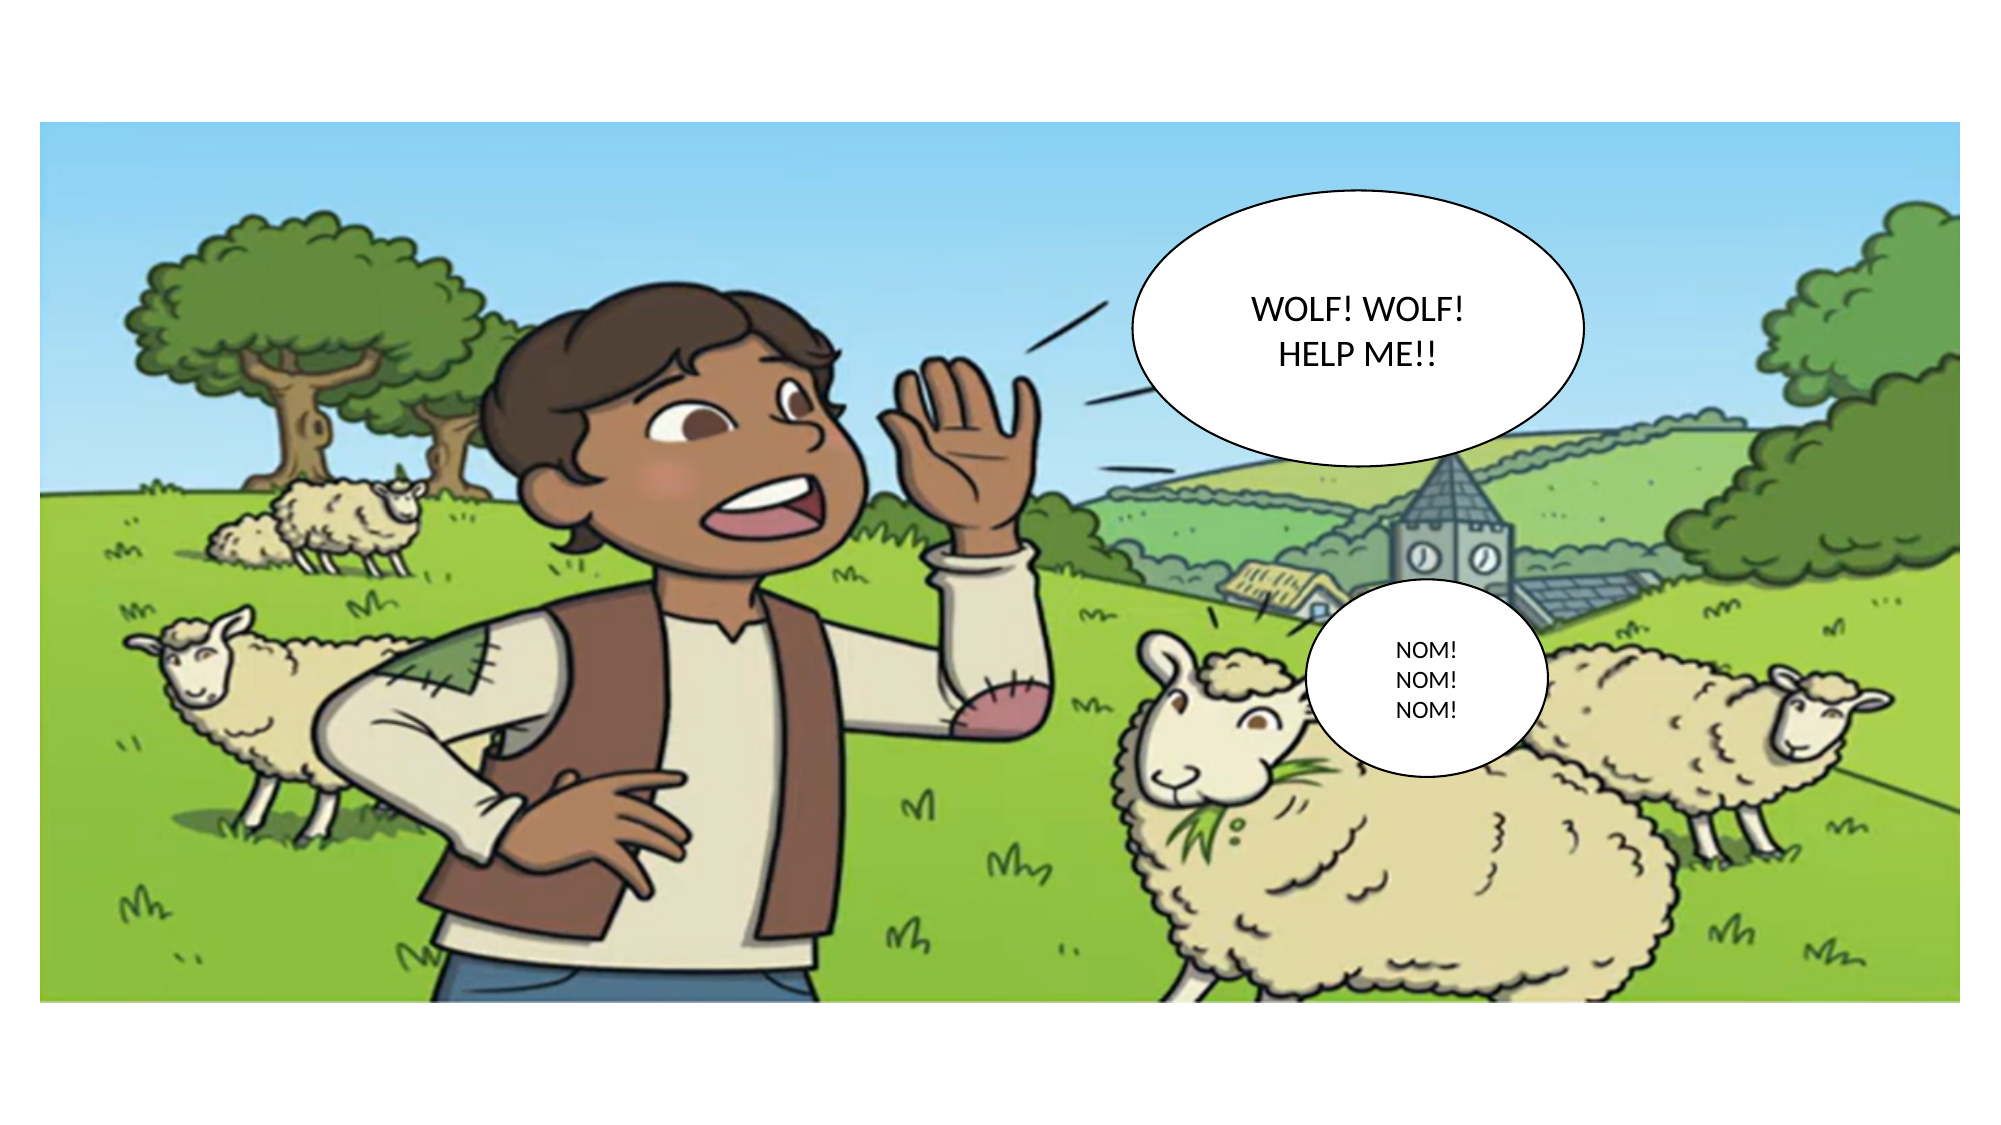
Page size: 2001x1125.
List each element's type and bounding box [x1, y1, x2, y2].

picture [40, 122, 1960, 1003]
